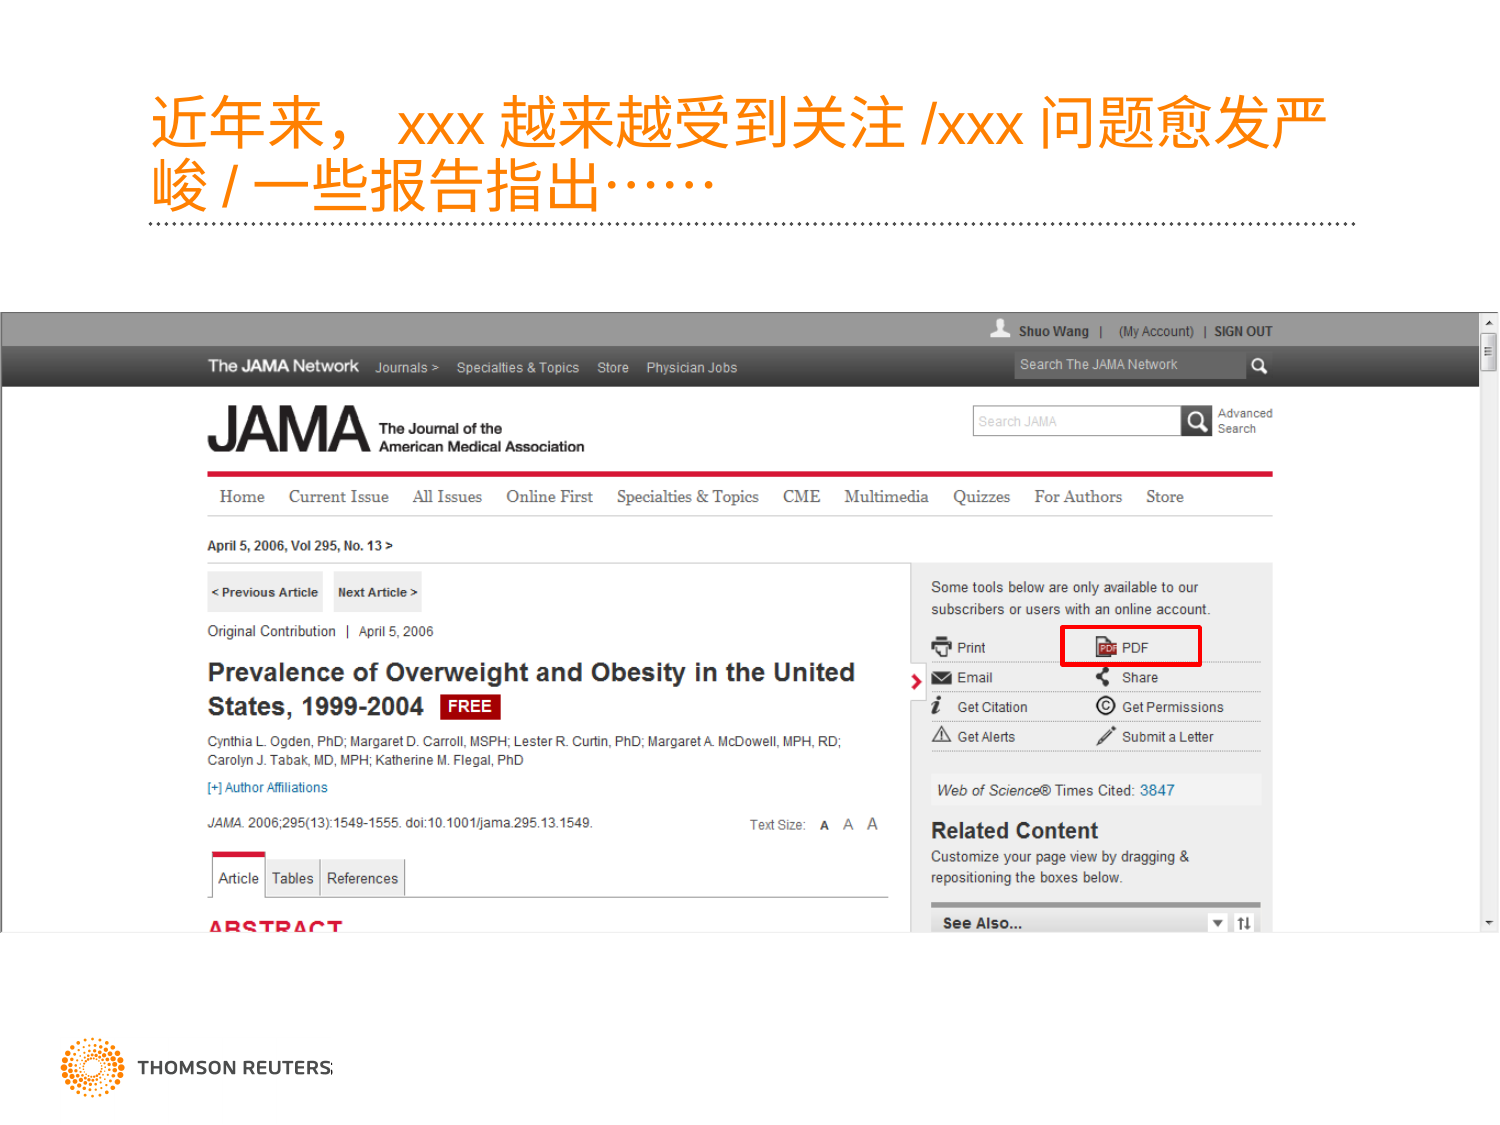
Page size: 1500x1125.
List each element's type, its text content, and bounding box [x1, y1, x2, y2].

title 近年来，xxx越来越受到关注/xxx问题愈发严峻/一些报告指出…… [150, 83, 1360, 221]
picture [60, 1037, 333, 1125]
picture [0, 312, 1500, 933]
